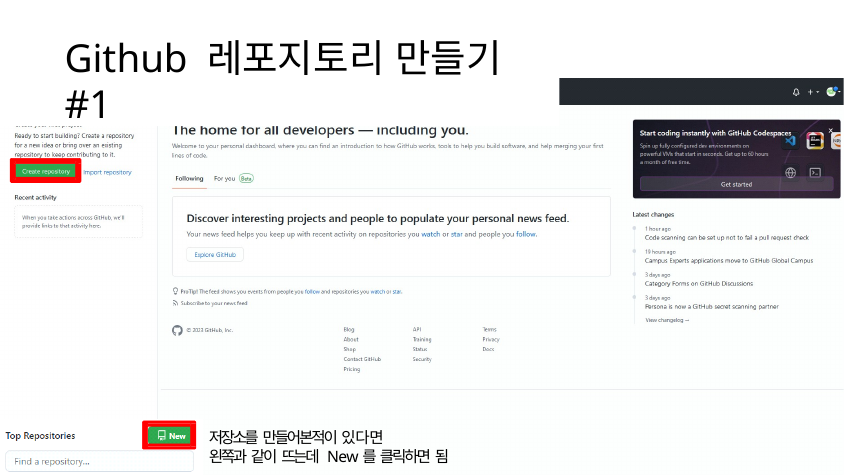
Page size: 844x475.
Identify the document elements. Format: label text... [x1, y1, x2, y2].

text_box Github 레포지토리 만들기 #1 [0, 0, 560, 77]
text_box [0, 78, 844, 475]
